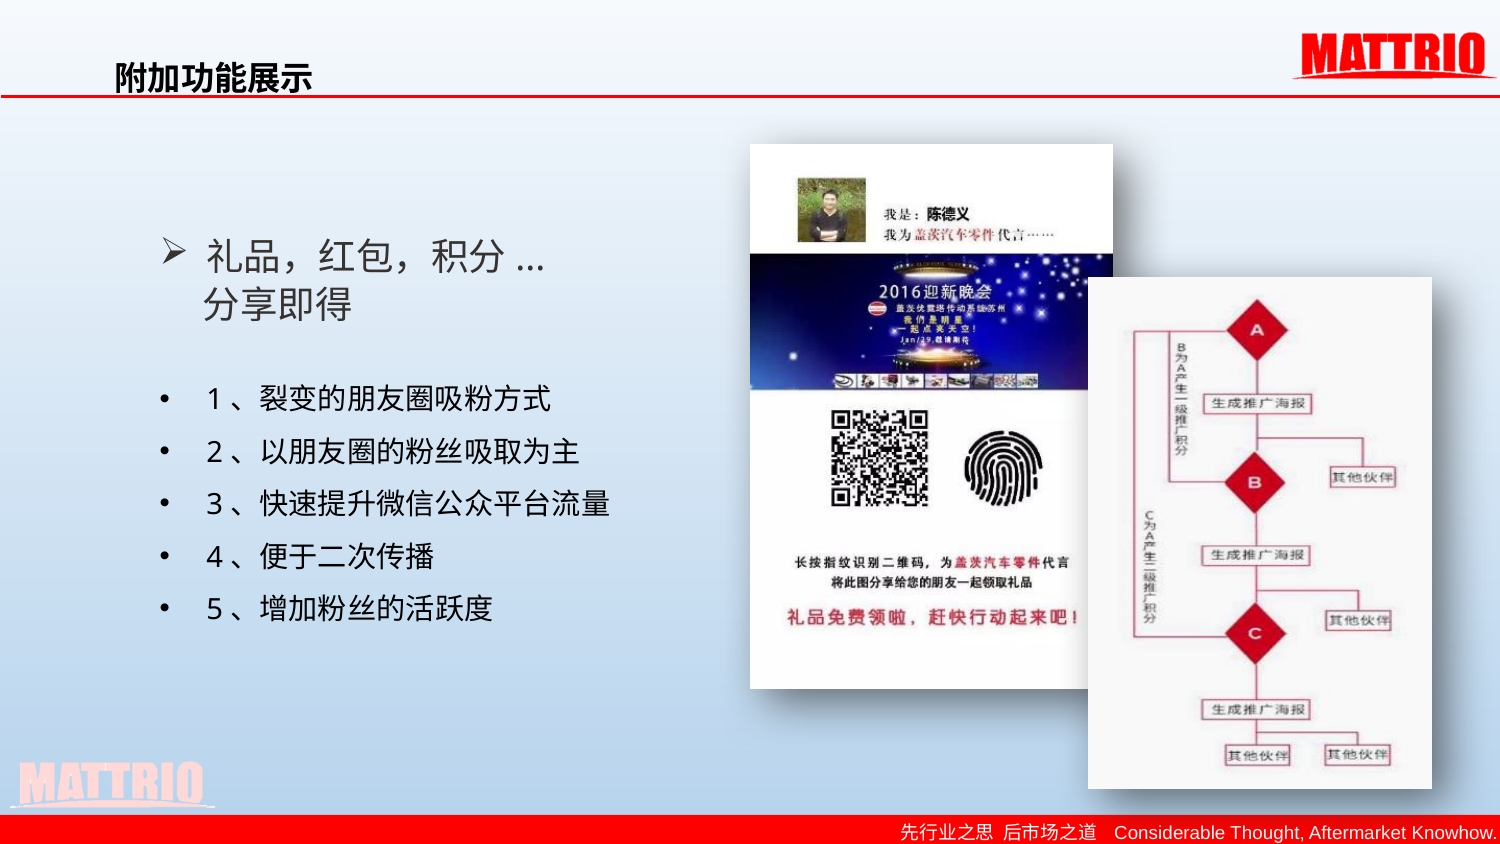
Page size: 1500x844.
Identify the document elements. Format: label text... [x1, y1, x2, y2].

text_box 附加功能展示 [100, 97, 413, 105]
text_box 1、裂变的朋友圈吸粉方式 2、以朋友圈的粉丝吸取为主 3、快速提升微信公众平台流量 4、便于二次传播 5、增加粉丝的活跃度 [144, 355, 659, 633]
text_box 礼品，红包，积分... 分享即得 [144, 223, 596, 334]
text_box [1, 26, 1500, 97]
picture [0, 755, 227, 814]
picture [750, 144, 1432, 789]
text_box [0, 813, 1500, 844]
